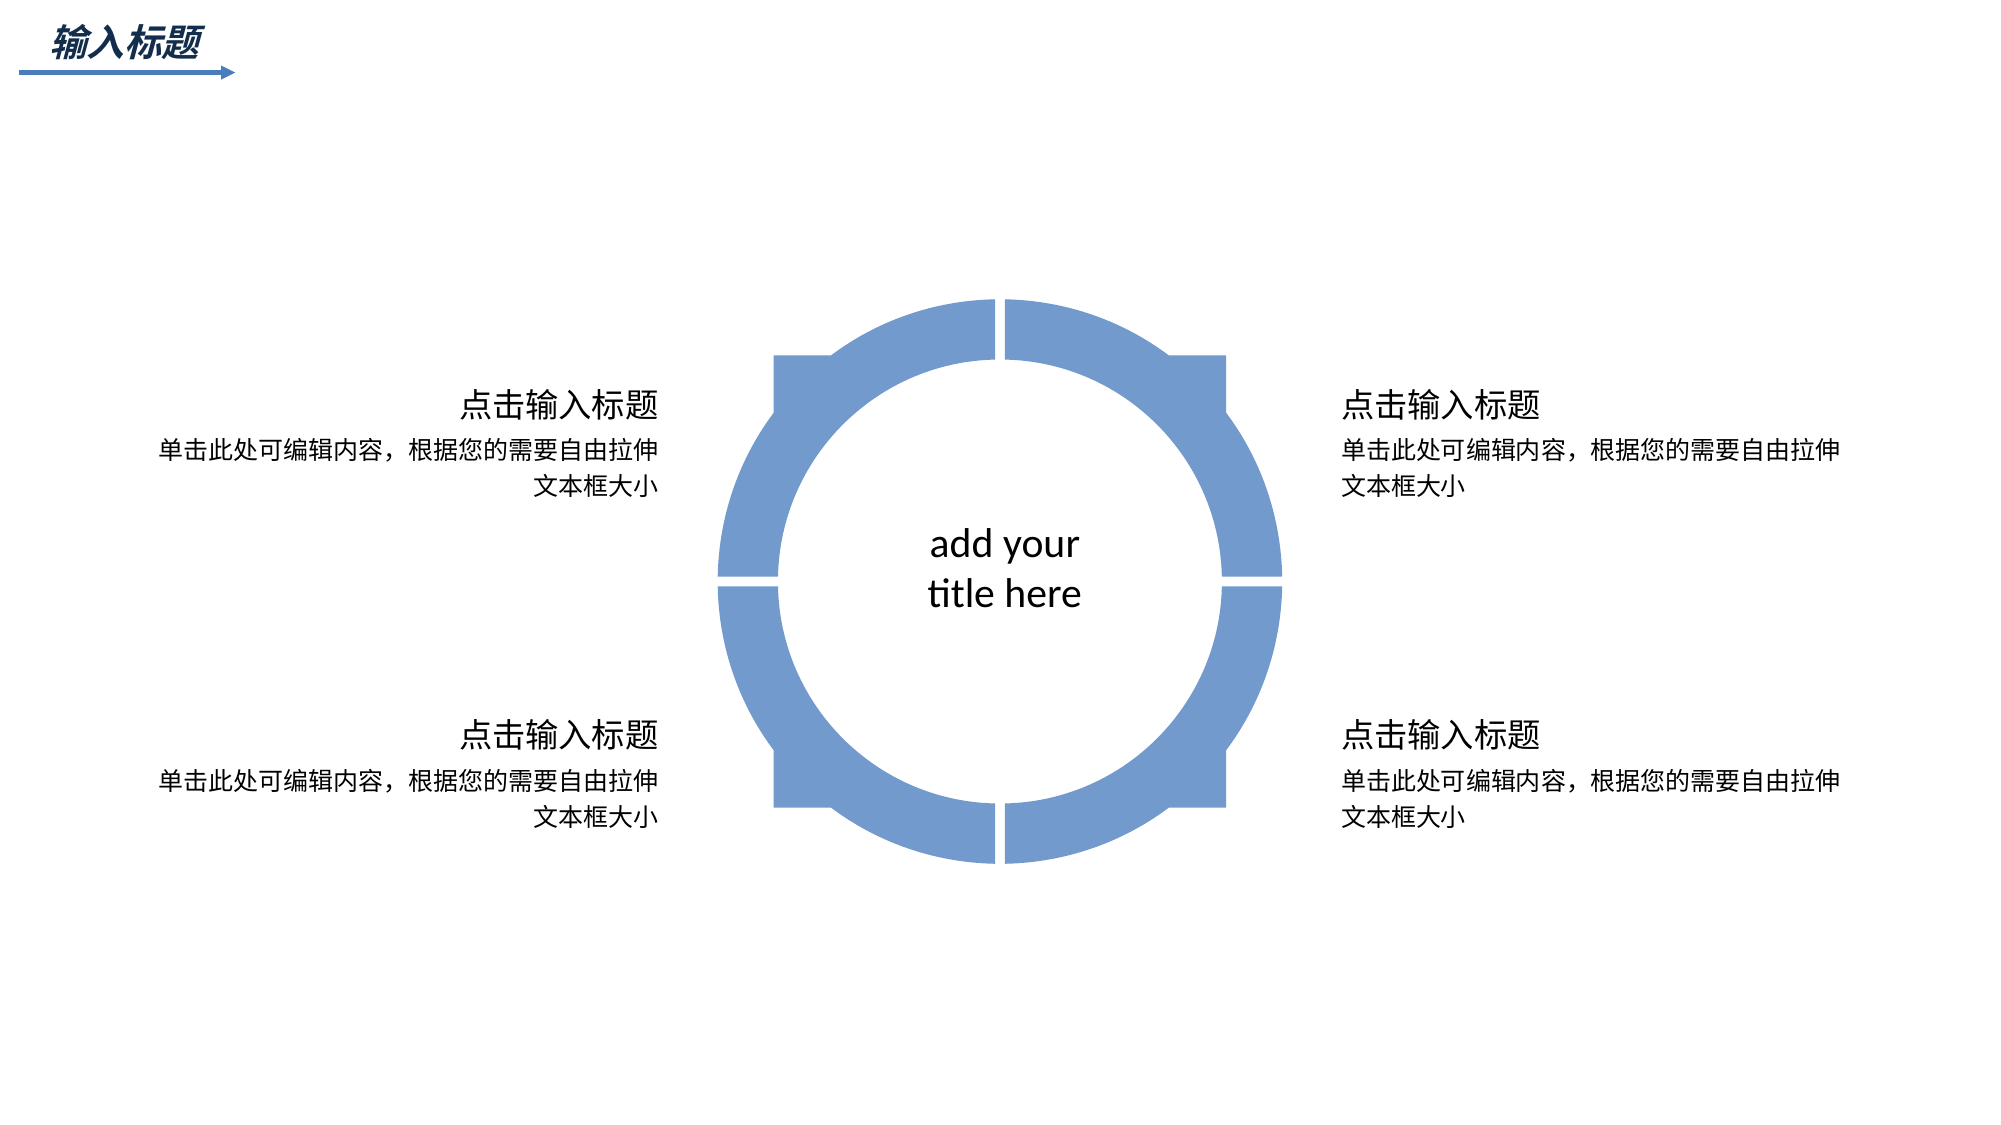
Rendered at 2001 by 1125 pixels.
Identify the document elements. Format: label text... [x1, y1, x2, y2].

text_box [717, 299, 996, 577]
text_box [1004, 299, 1283, 577]
text_box 点击输入标题 单击此处可编辑内容，根据您的需要自由拉伸文本框大小 [1326, 368, 1879, 509]
text_box 点击输入标题 单击此处可编辑内容，根据您的需要自由拉伸文本框大小 [1326, 699, 1879, 839]
text_box [717, 586, 996, 864]
text_box 点击输入标题 单击此处可编辑内容，根据您的需要自由拉伸文本框大小 [121, 368, 674, 509]
text_box 输入标题 [34, 11, 236, 72]
text_box [1004, 586, 1283, 864]
text_box 点击输入标题 单击此处可编辑内容，根据您的需要自由拉伸文本框大小 [121, 699, 674, 839]
text_box add your title here [880, 508, 1129, 624]
